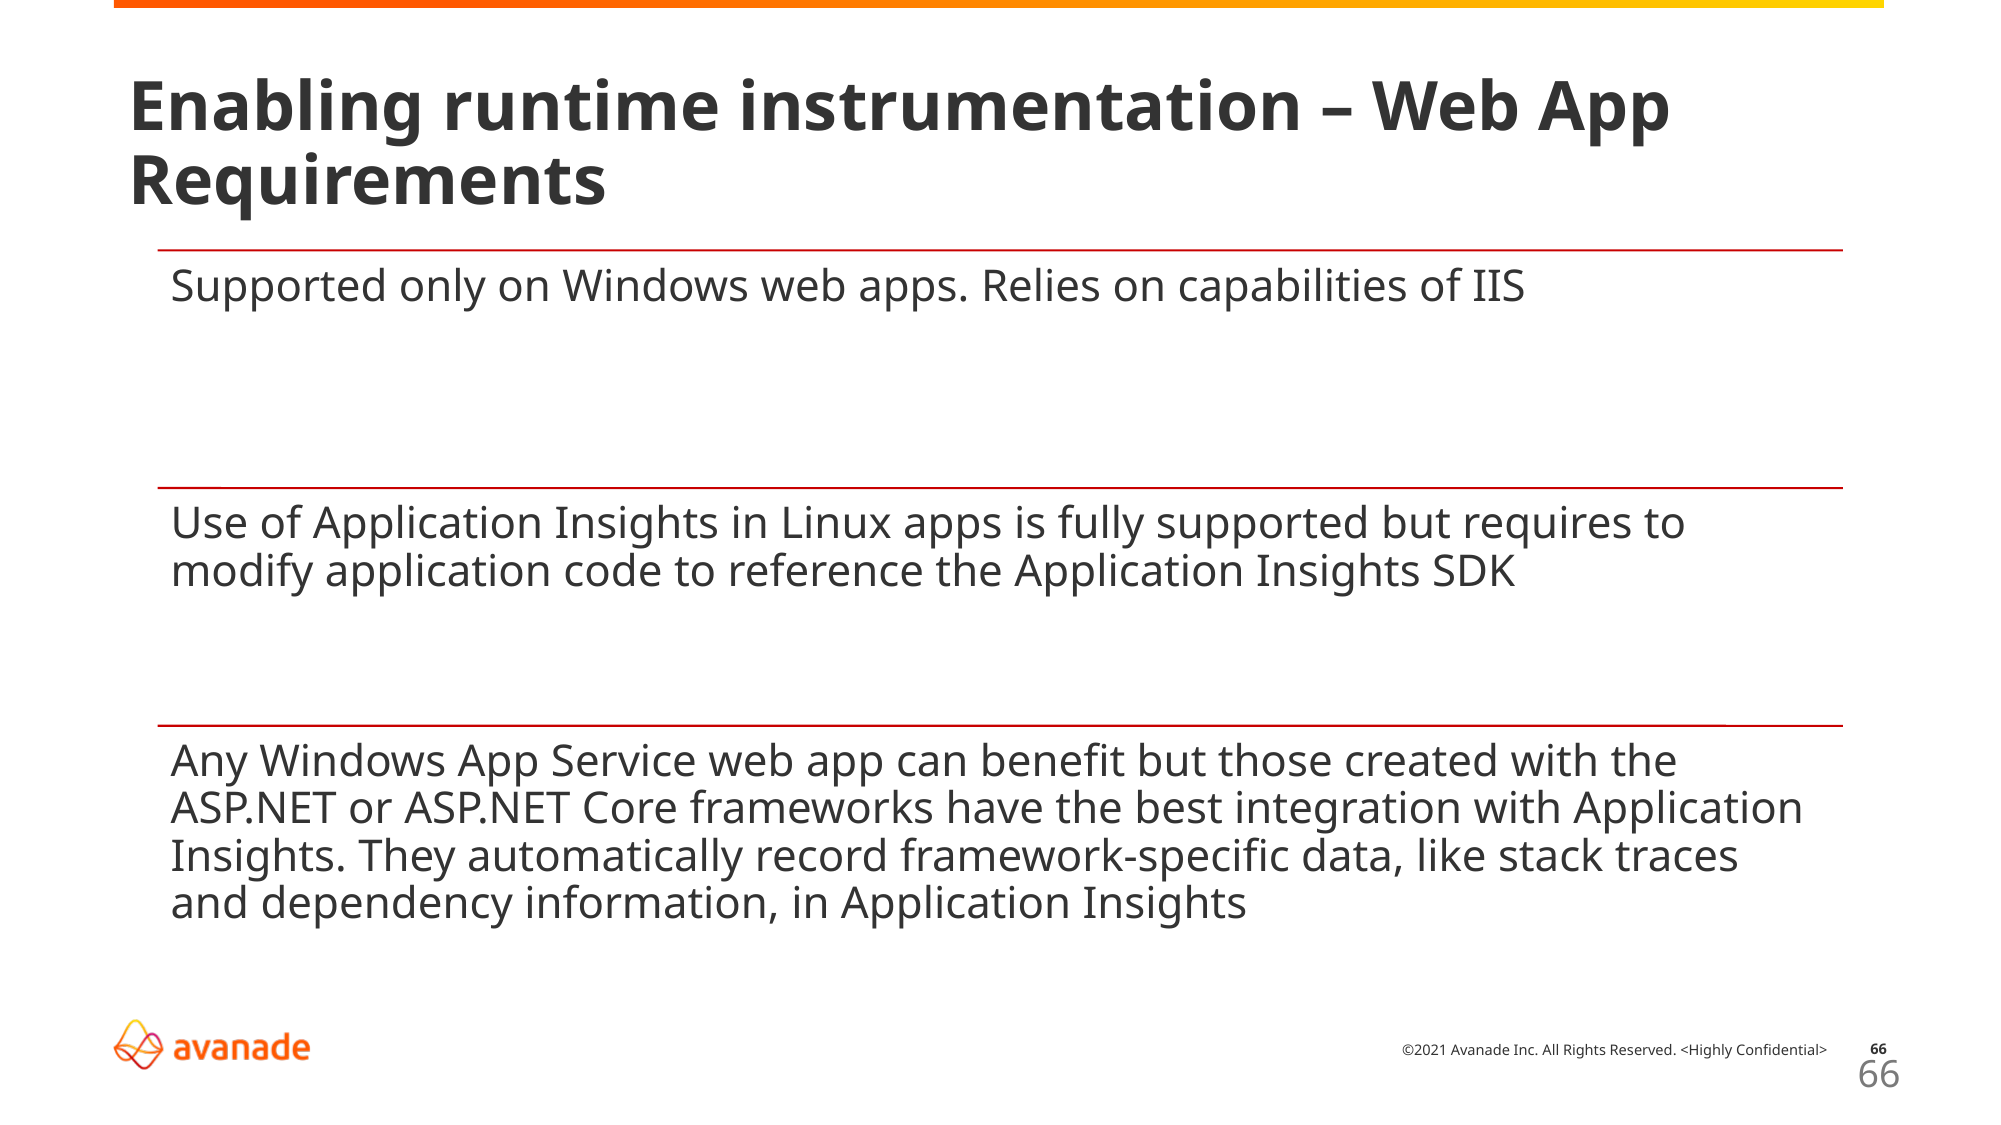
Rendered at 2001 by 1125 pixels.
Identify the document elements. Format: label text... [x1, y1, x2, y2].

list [157, 249, 1843, 964]
title Enabling runtime instrumentation – Web App Requirements [113, 64, 1883, 228]
slide_number 66 [1842, 1042, 1925, 1103]
picture [93, 999, 339, 1090]
